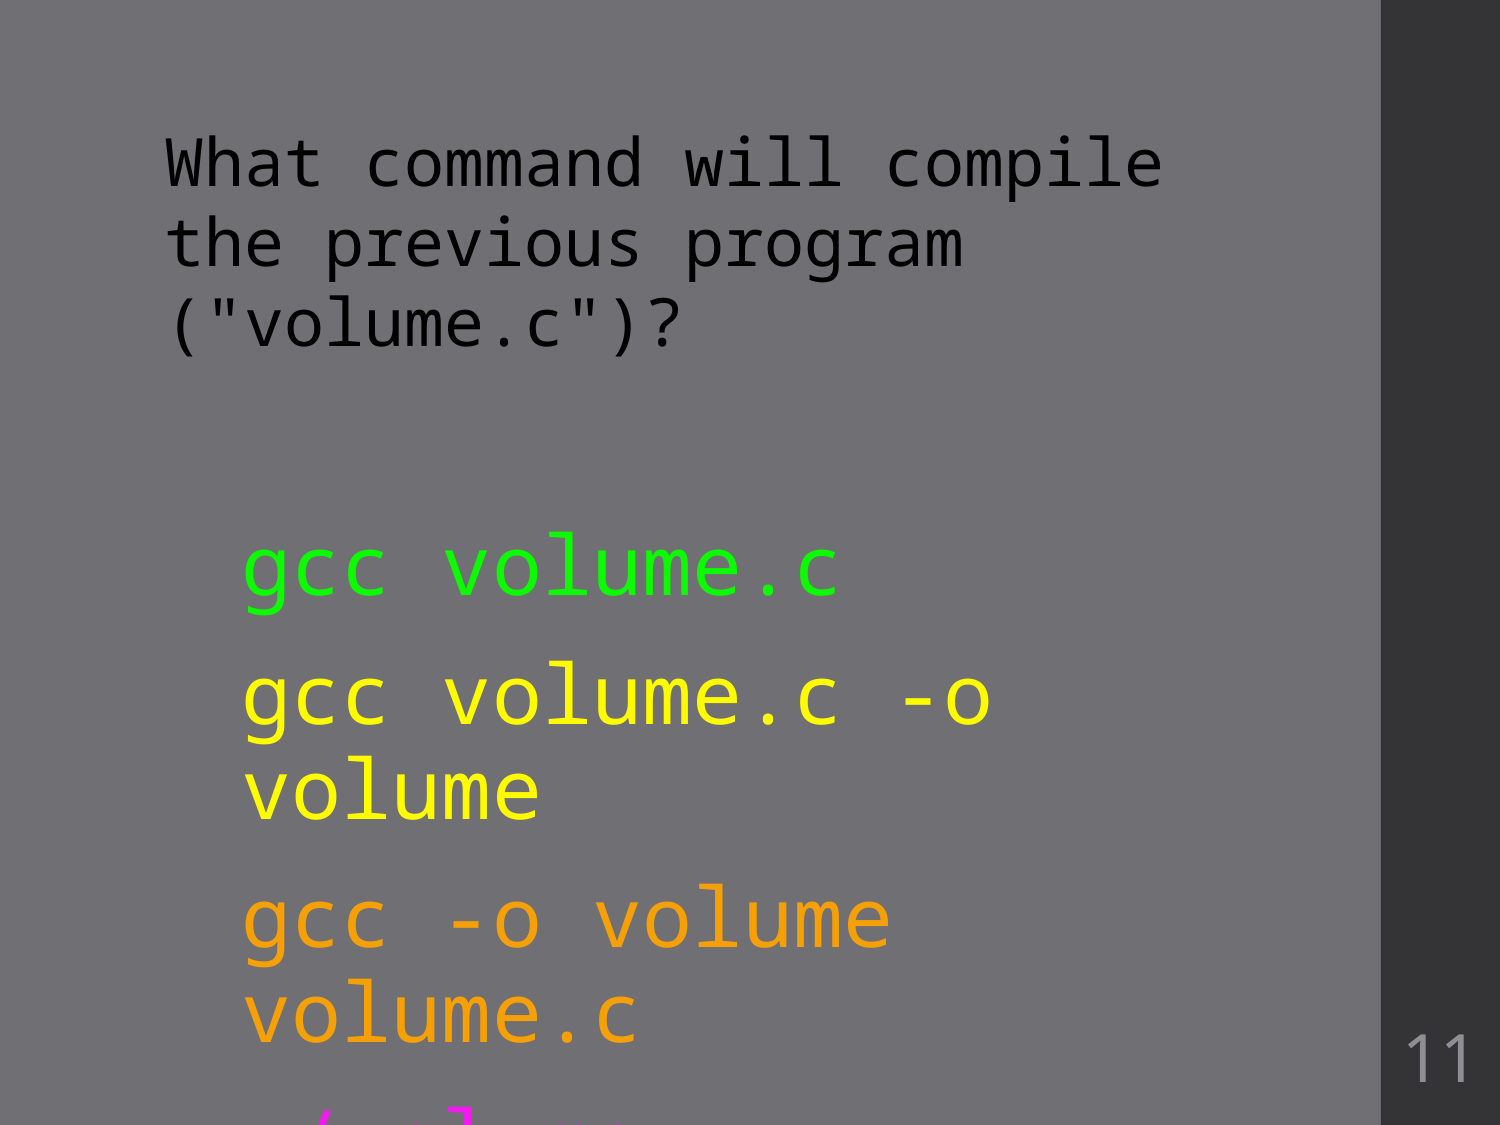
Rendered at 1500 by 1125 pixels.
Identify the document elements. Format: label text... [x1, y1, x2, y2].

text_box What command will compile the previous program ("volume.c")? [150, 112, 1300, 368]
slide_number 11 [1384, 1012, 1498, 1110]
list gcc volume.c gcc volume.c -o volume gcc -o volume volume.c ./volume [196, 512, 1350, 964]
